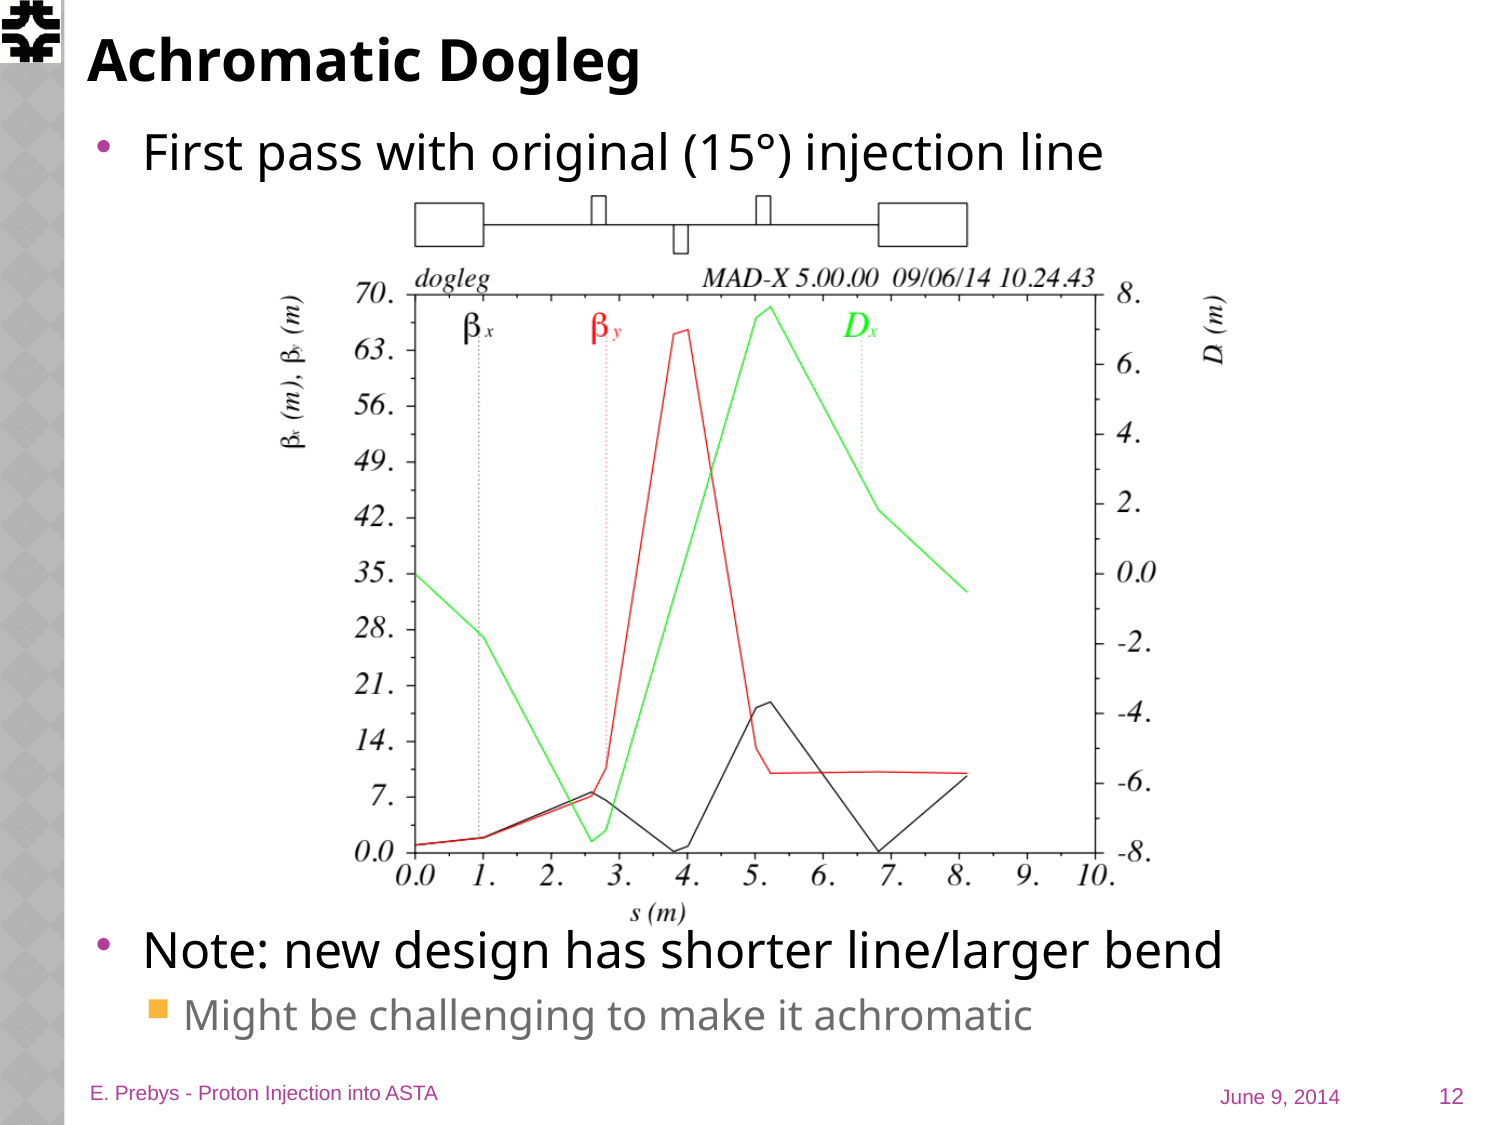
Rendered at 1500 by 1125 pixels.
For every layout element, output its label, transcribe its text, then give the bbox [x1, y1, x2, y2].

slide_number 12 [1367, 1071, 1465, 1110]
picture [0, 0, 61, 63]
list First pass with original (15°) injection line Note: new design has shorter line/larger bend Might be challenging to make it achromatic [82, 112, 1437, 182]
picture [274, 194, 1232, 930]
footer E. Prebys - Proton Injection into ASTA [75, 1075, 709, 1105]
title Achromatic Dogleg [80, 20, 1436, 93]
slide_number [827, 1077, 1355, 1110]
